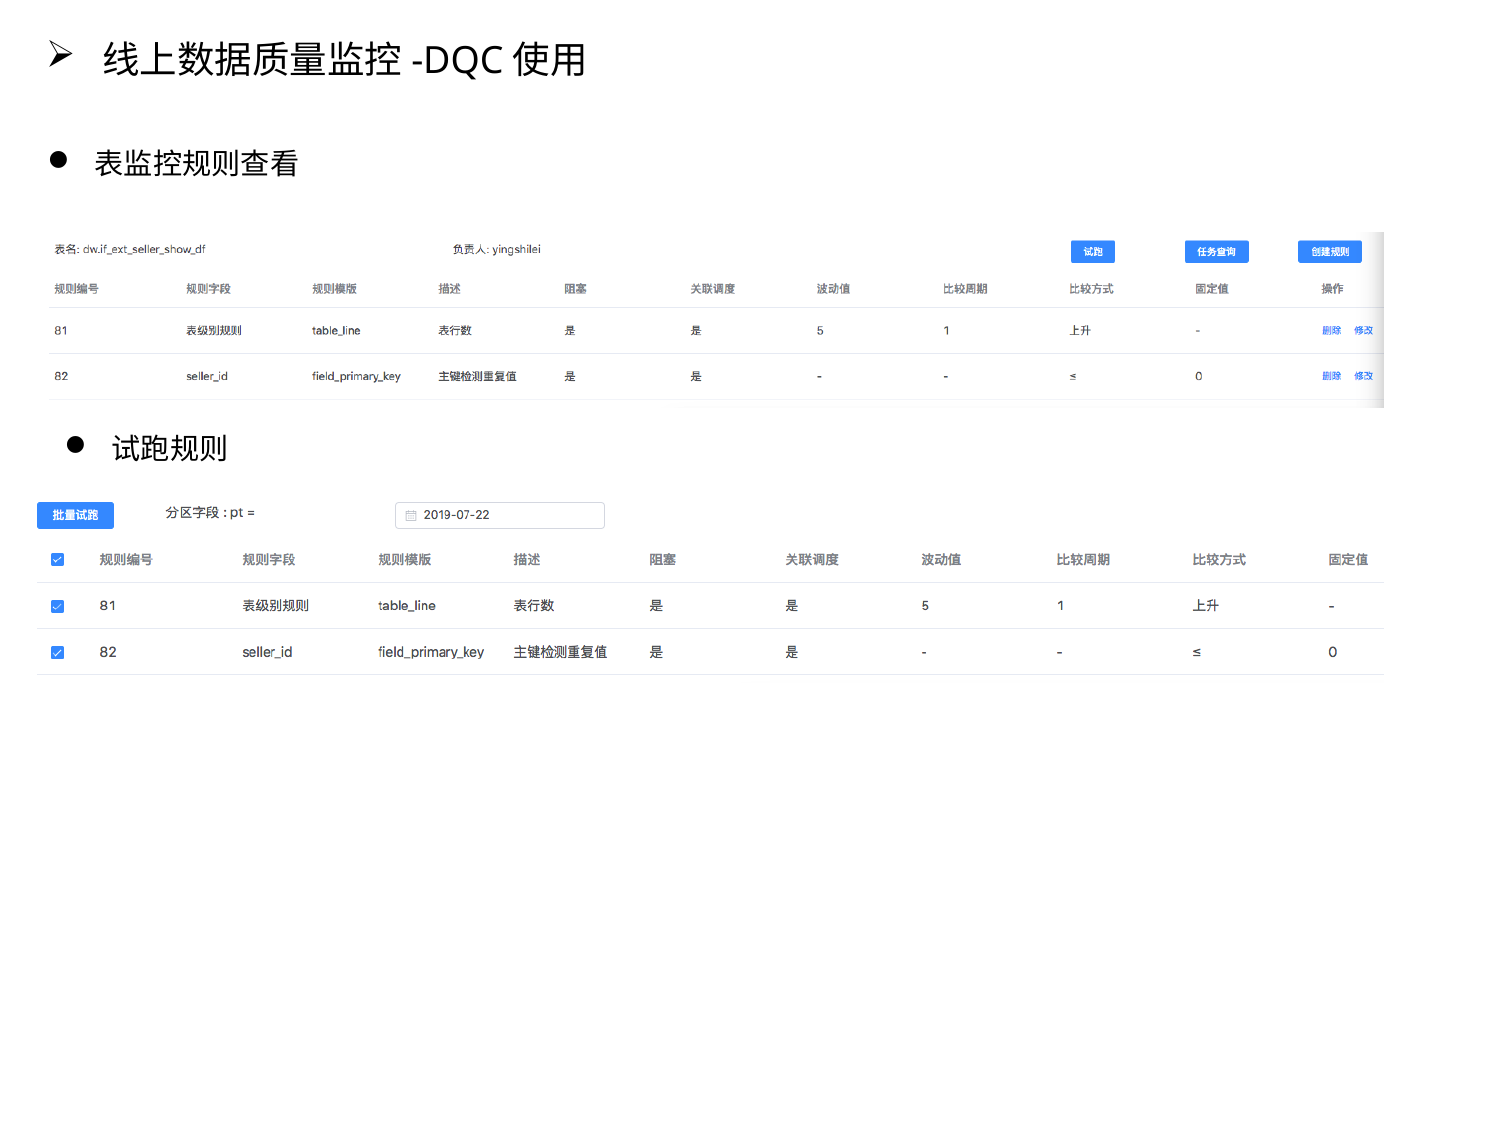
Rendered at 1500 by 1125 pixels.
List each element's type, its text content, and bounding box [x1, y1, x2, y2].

picture [49, 231, 1385, 408]
text_box 表监控规则查看 [32, 138, 315, 188]
text_box 试跑规则 [49, 423, 244, 474]
text_box 线上数据质量监控-DQC使用 [31, 29, 790, 89]
picture [30, 485, 1385, 683]
